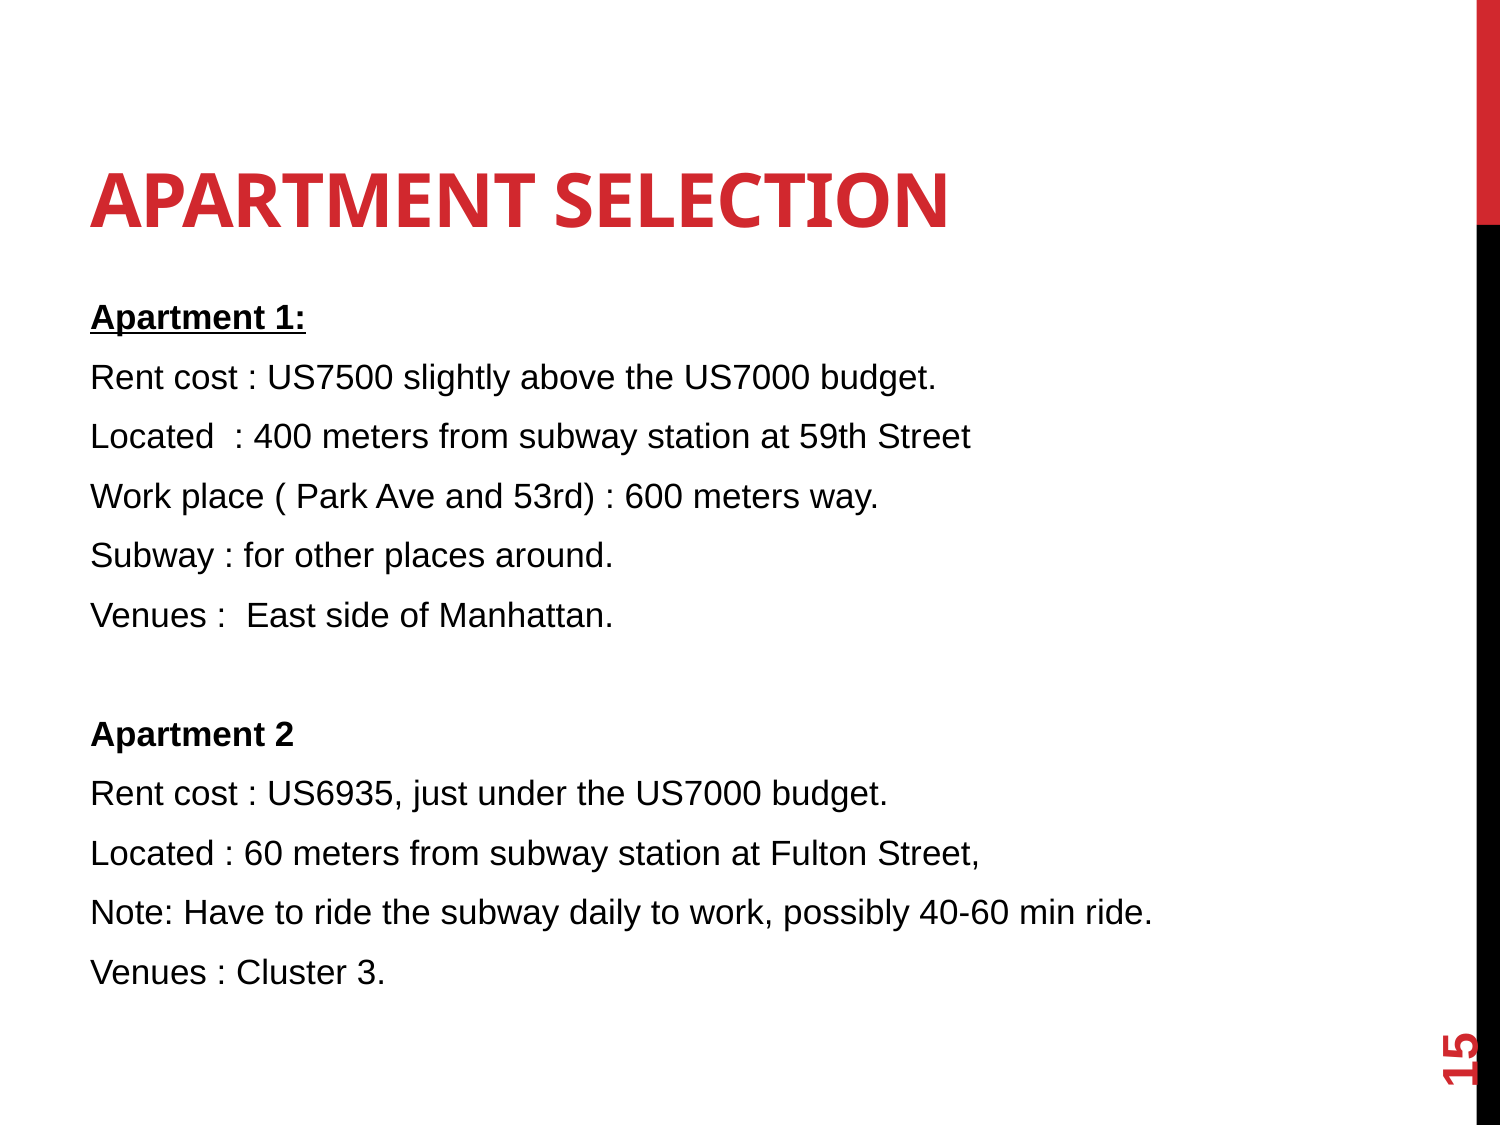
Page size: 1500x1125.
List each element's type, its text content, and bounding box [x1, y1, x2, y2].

title Apartment Selection [75, 25, 1025, 250]
slide_number 15 [1427, 887, 1488, 1104]
list Apartment 1: Rent cost : US7500 slightly above the US7000 budget. Located : 400 meters from subway station at 59th Street Work place ( Park Ave and 53rd) : 600 meters way. Subway : for other places around. Venues : East side of Manhattan. Apartment 2 Rent cost : US6935, just under the US7000 budget. Located : 60 meters from subway station at Fulton Street, Note: Have to ride the subway daily to work, possibly 40-60 min ride. Venues : Cluster 3. [75, 287, 1325, 1005]
